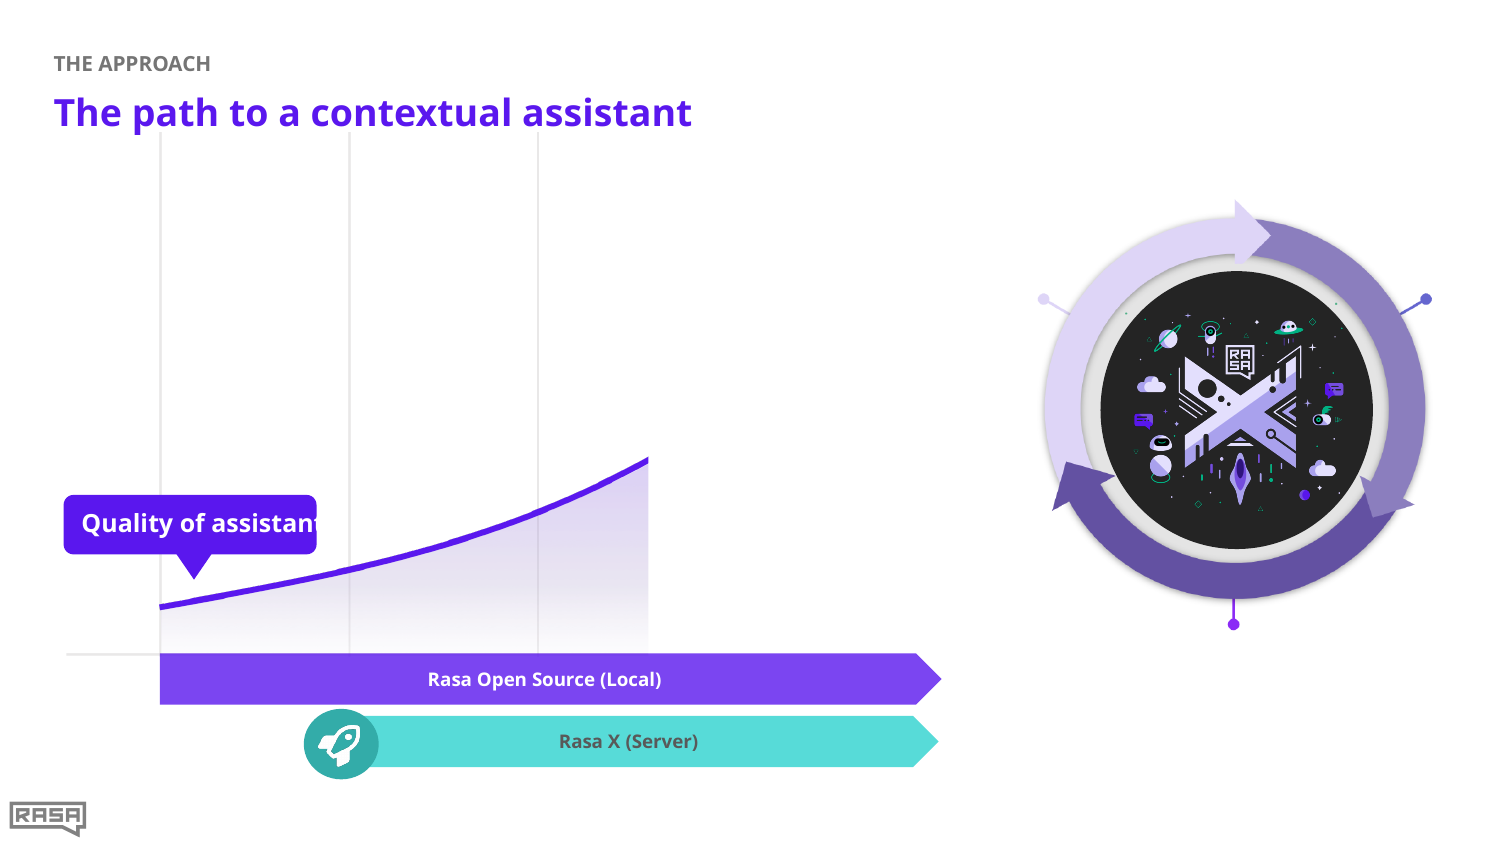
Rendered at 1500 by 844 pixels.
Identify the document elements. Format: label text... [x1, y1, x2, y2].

picture [1029, 195, 1457, 648]
picture [8, 800, 88, 839]
title The path to a contextual assistant [38, 90, 1437, 174]
text_box Rasa Open Source (Local) [159, 653, 942, 705]
title THE APPROACH [38, 36, 1437, 90]
picture [318, 724, 361, 767]
text_box [303, 708, 379, 780]
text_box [63, 492, 358, 580]
text_box Rasa X (Server) [364, 715, 939, 768]
picture [66, 132, 649, 658]
